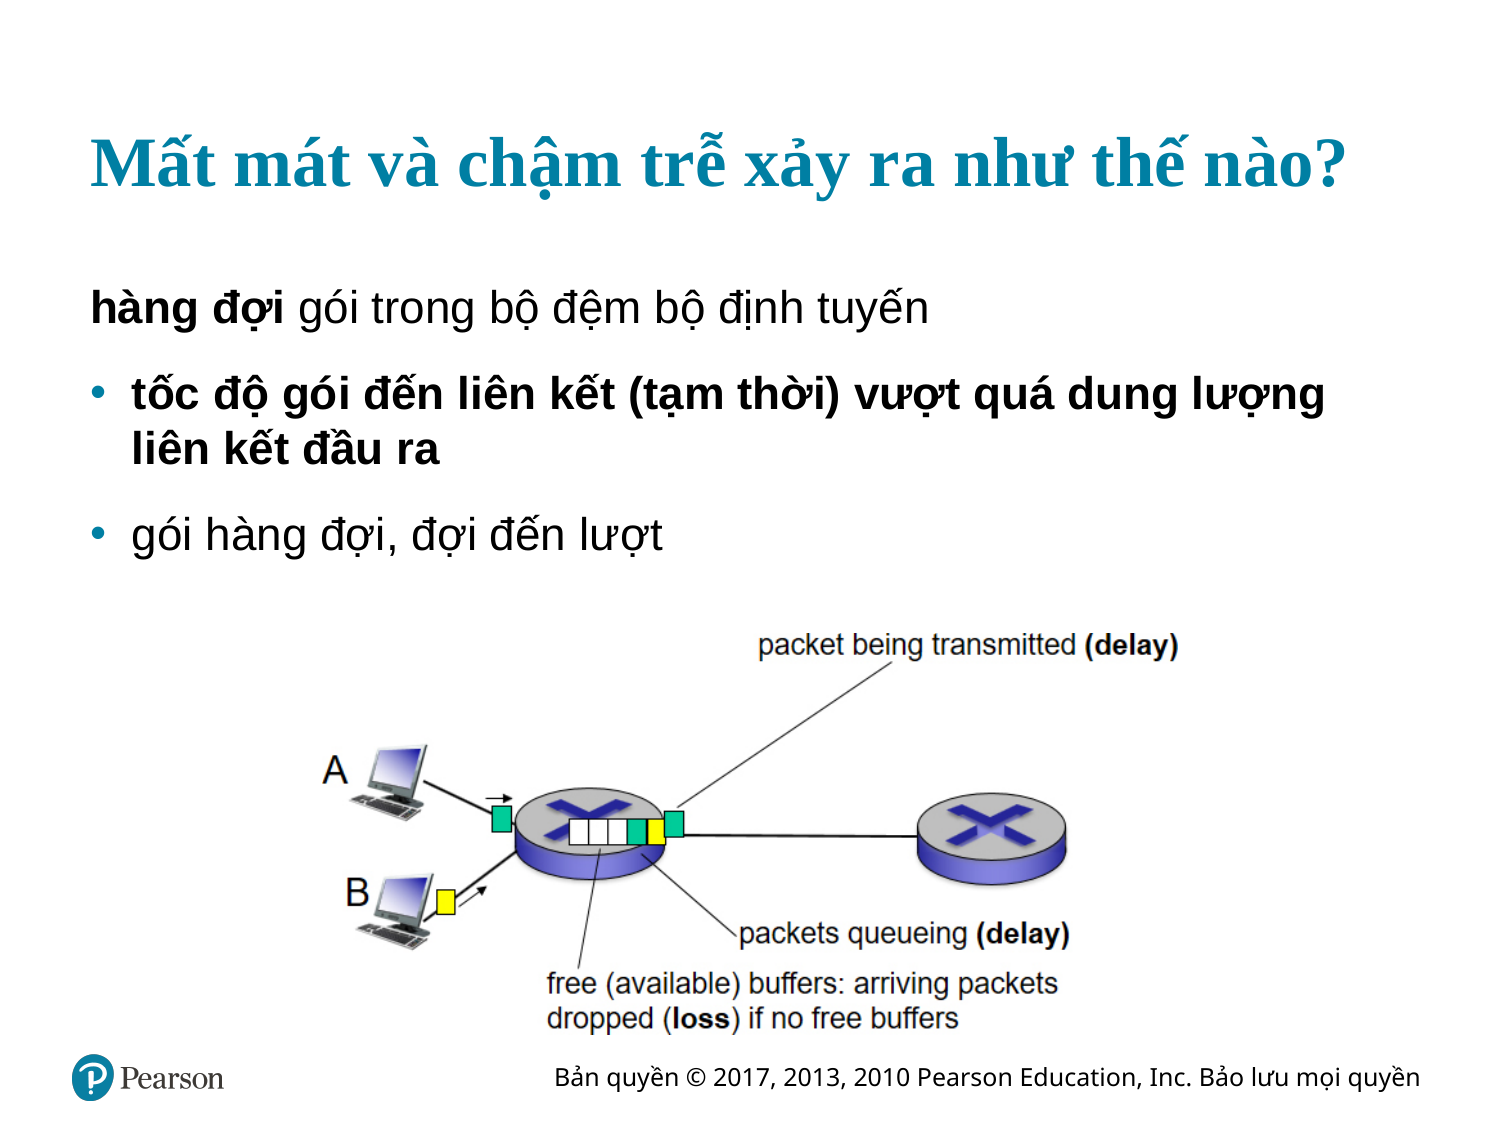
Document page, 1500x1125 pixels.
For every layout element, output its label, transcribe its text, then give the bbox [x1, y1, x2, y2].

picture [72, 1054, 88, 1070]
picture [98, 1054, 224, 1101]
list hàng đợi gói trong bộ đệm bộ định tuyến tốc độ gói đến liên kết (tạm thời) vượt quá dung lượng liên kết đầu ra gói hàng đợi, đợi đến lượt [75, 262, 1425, 587]
picture [72, 1087, 83, 1101]
title Mất mát và chậm trễ xảy ra như thế nào? [75, 35, 1425, 216]
picture [80, 1063, 106, 1088]
picture [321, 633, 1179, 1035]
